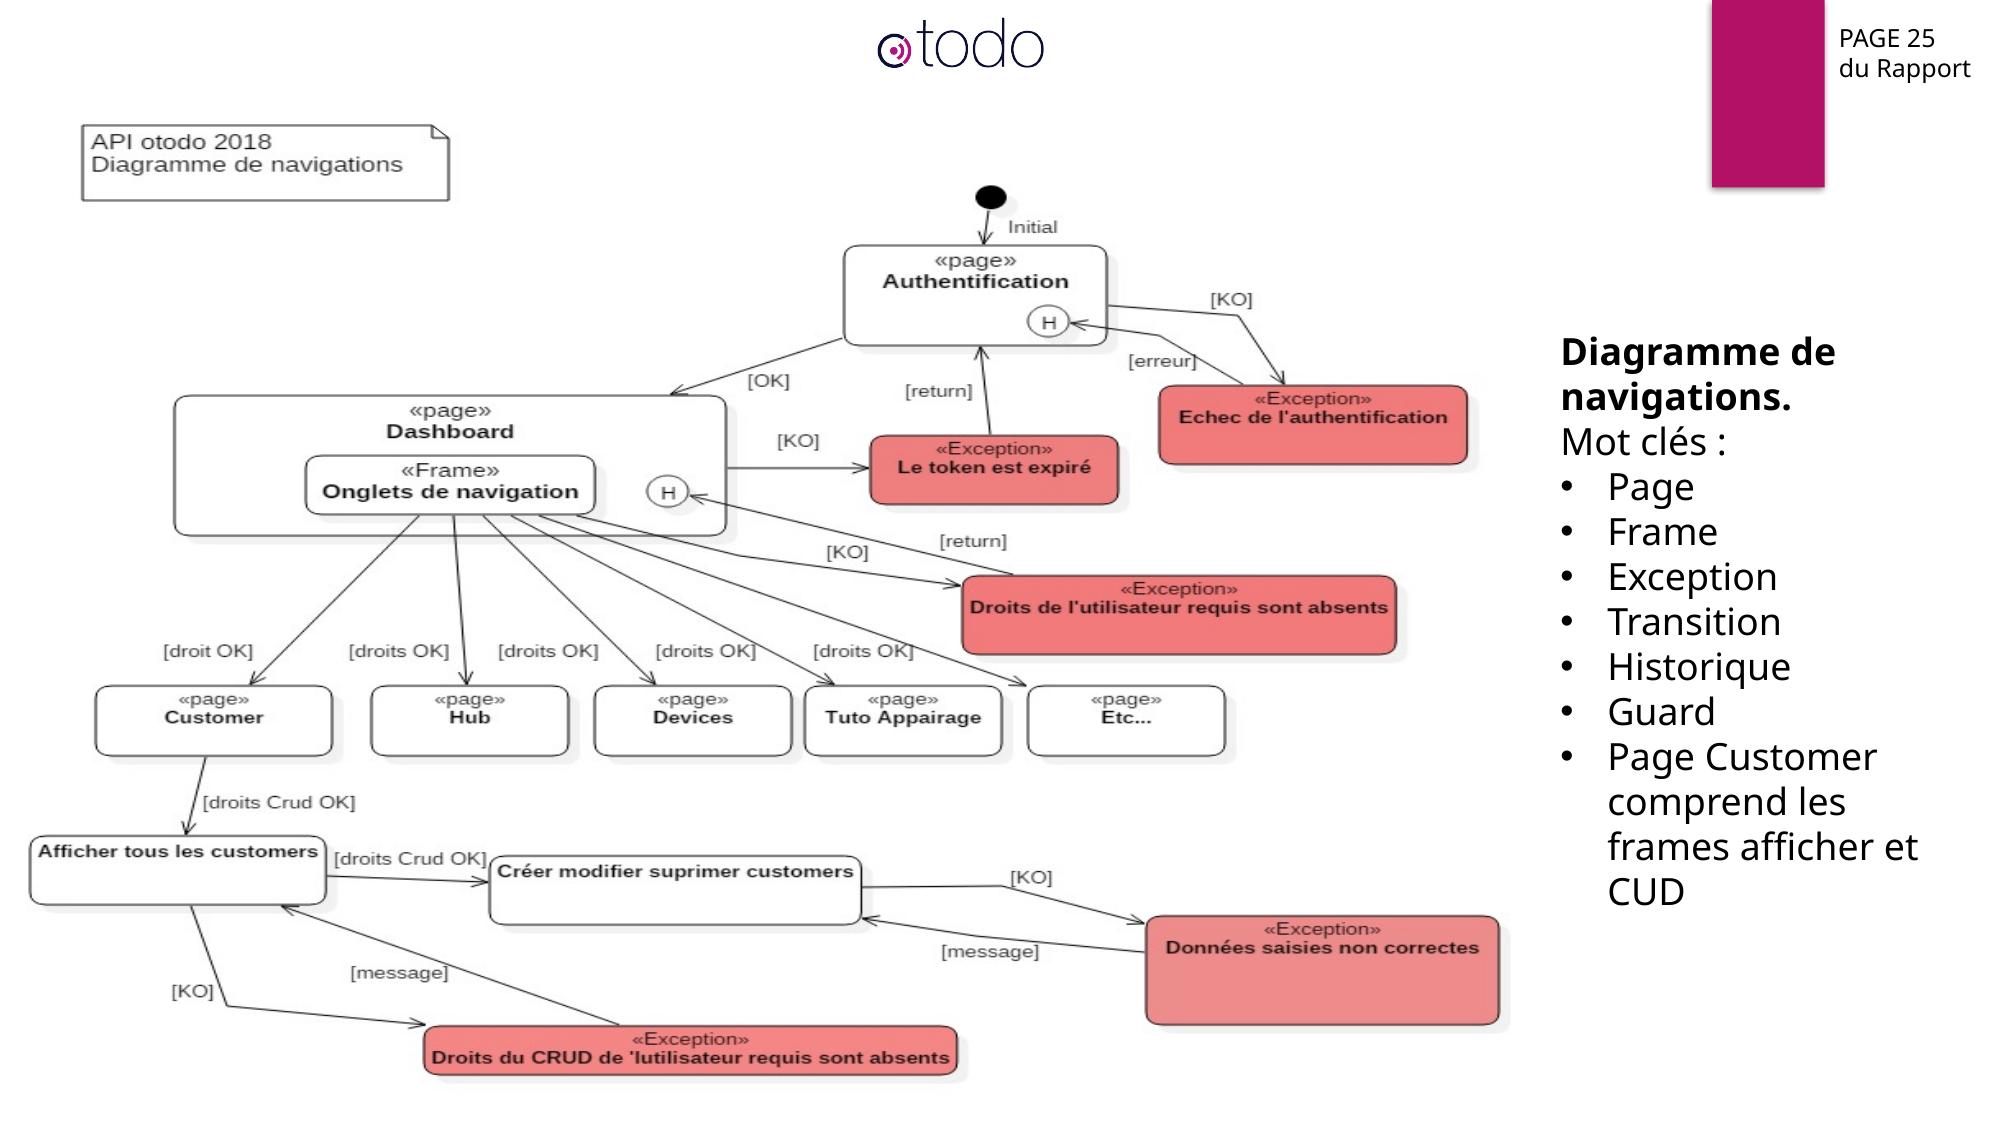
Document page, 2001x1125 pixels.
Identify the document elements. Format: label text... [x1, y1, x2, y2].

text_box PAGE 25 du Rapport [1824, 15, 2000, 90]
text_box Diagramme de navigations. Mot clés : Page Frame Exception Transition Historique Guard Page Customer comprend les frames afficher et CUD [1570, 320, 1972, 966]
picture [875, 15, 1046, 69]
picture [14, 113, 1565, 1125]
